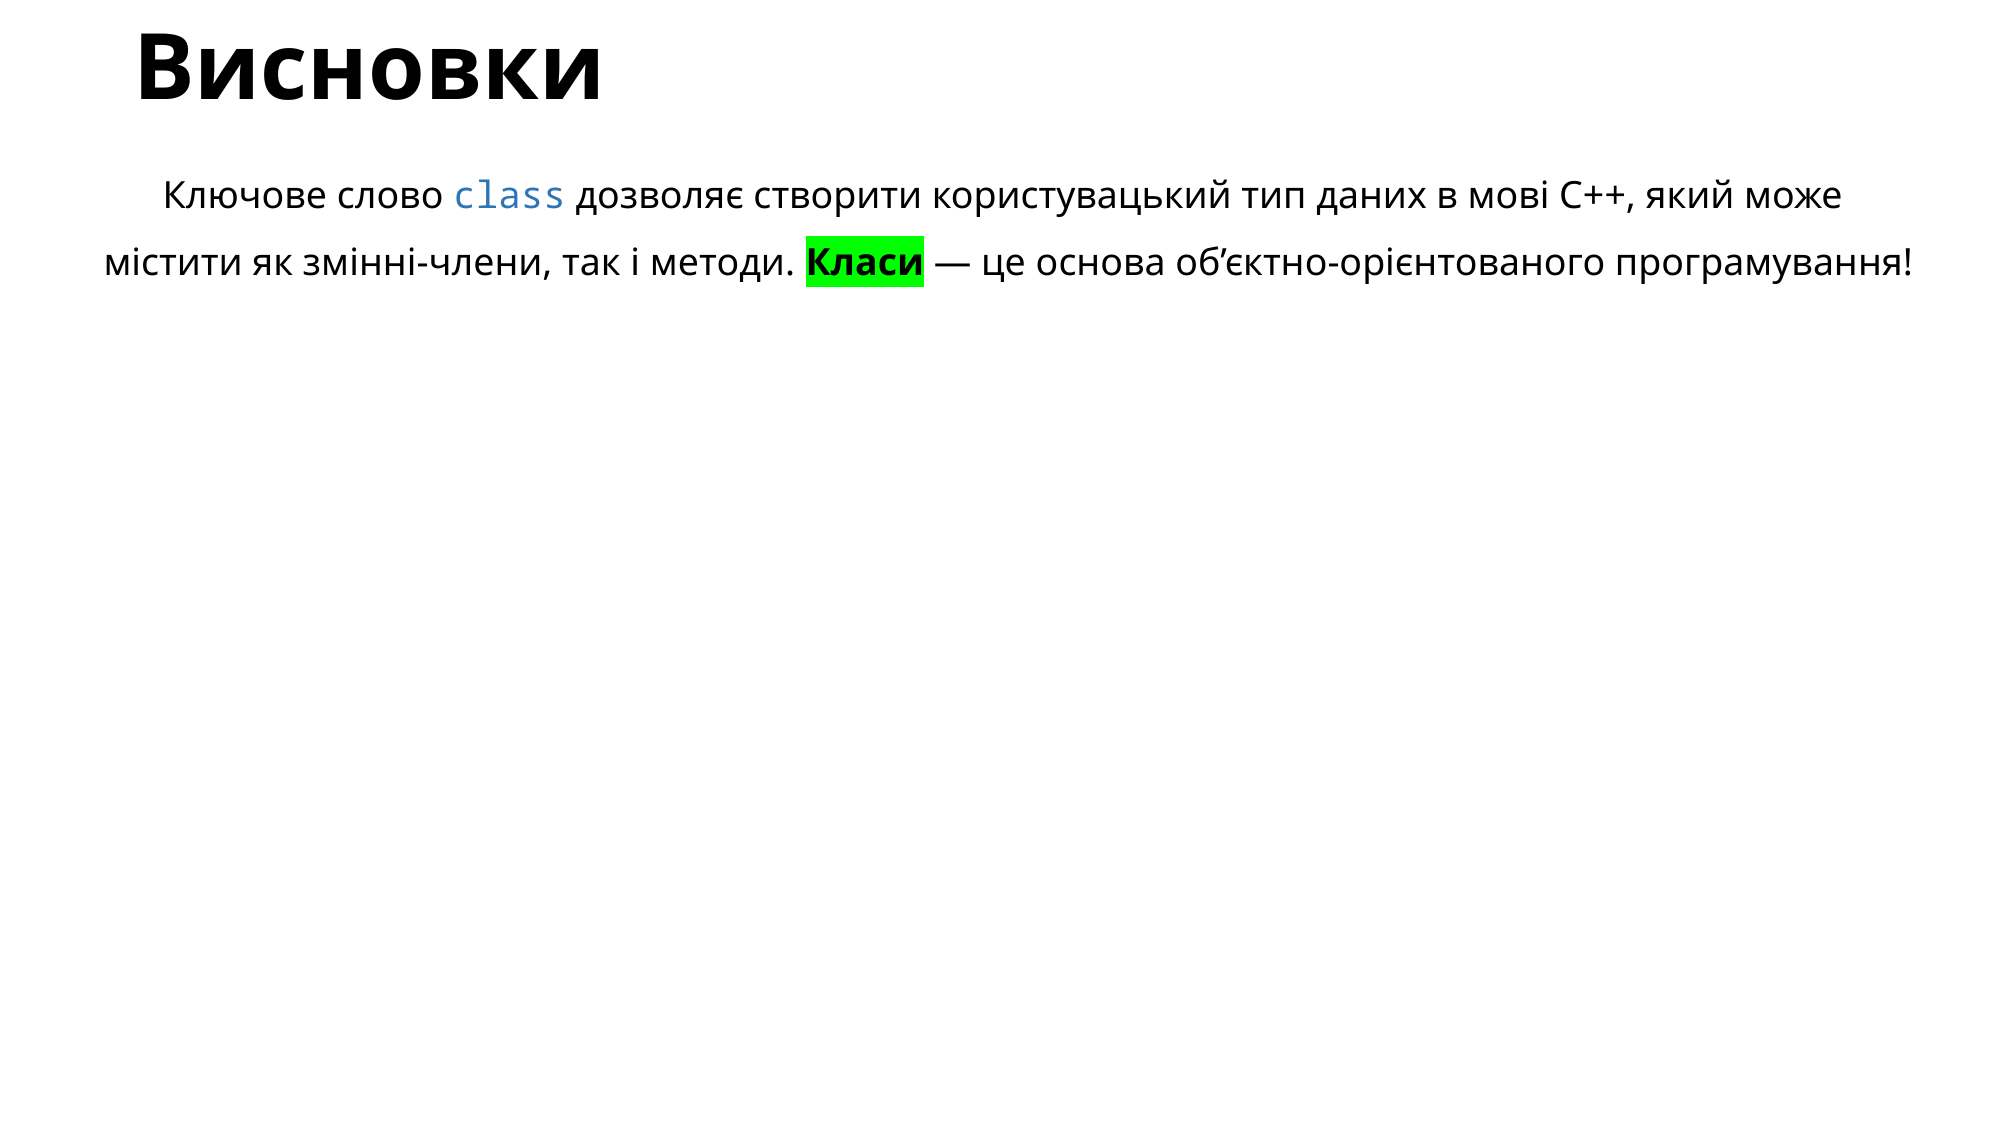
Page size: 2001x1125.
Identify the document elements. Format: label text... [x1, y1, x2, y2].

title Висновки [0, 0, 2000, 140]
list Ключове слово class дозволяє створити користувацький тип даних в мові C++, який може містити як змінні-члени, так і методи. Класи — це основа об’єктно-орієнтованого програмування! [0, 140, 2000, 1125]
